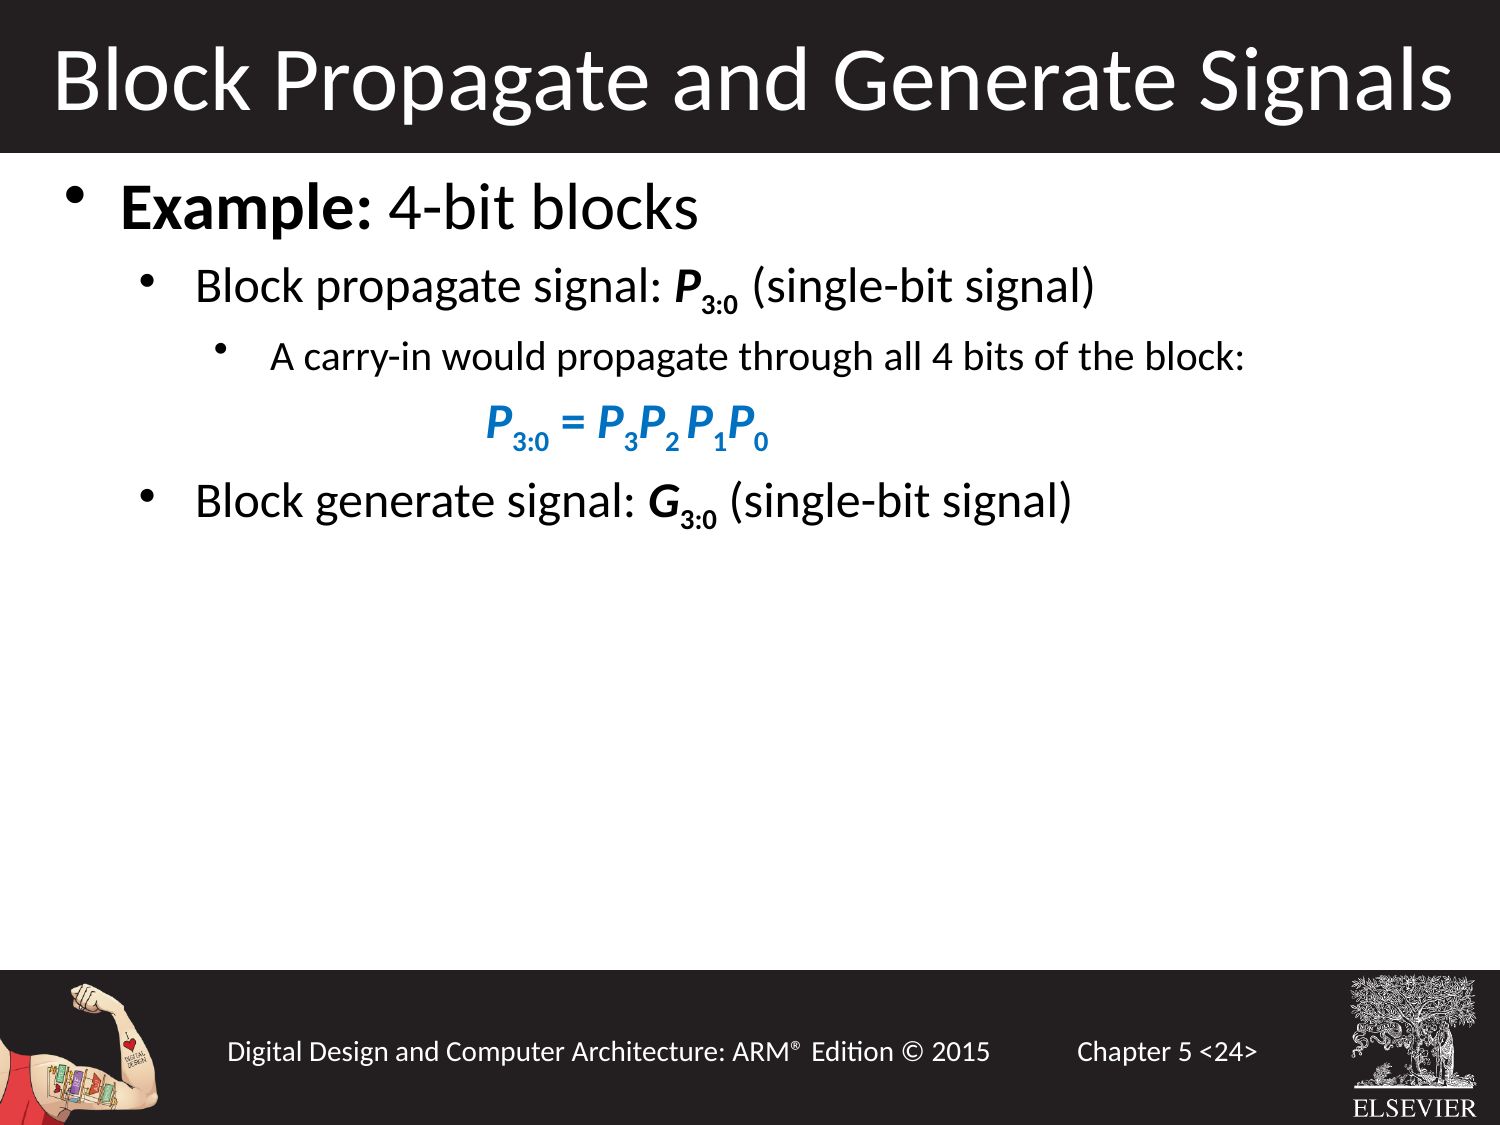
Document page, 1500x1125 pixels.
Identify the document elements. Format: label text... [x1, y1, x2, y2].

picture [0, 979, 163, 1125]
text_box Example: 4-bit blocks Block propagate signal: P3:0 (single-bit signal) A carry-in would propagate through all 4 bits of the block: P3:0 = P3P2 P1P0 Block generate signal: G3:0 (single-bit signal) [49, 155, 1412, 1006]
picture [1350, 974, 1477, 1117]
text_box Block Propagate and Generate Signals [37, 11, 1488, 136]
